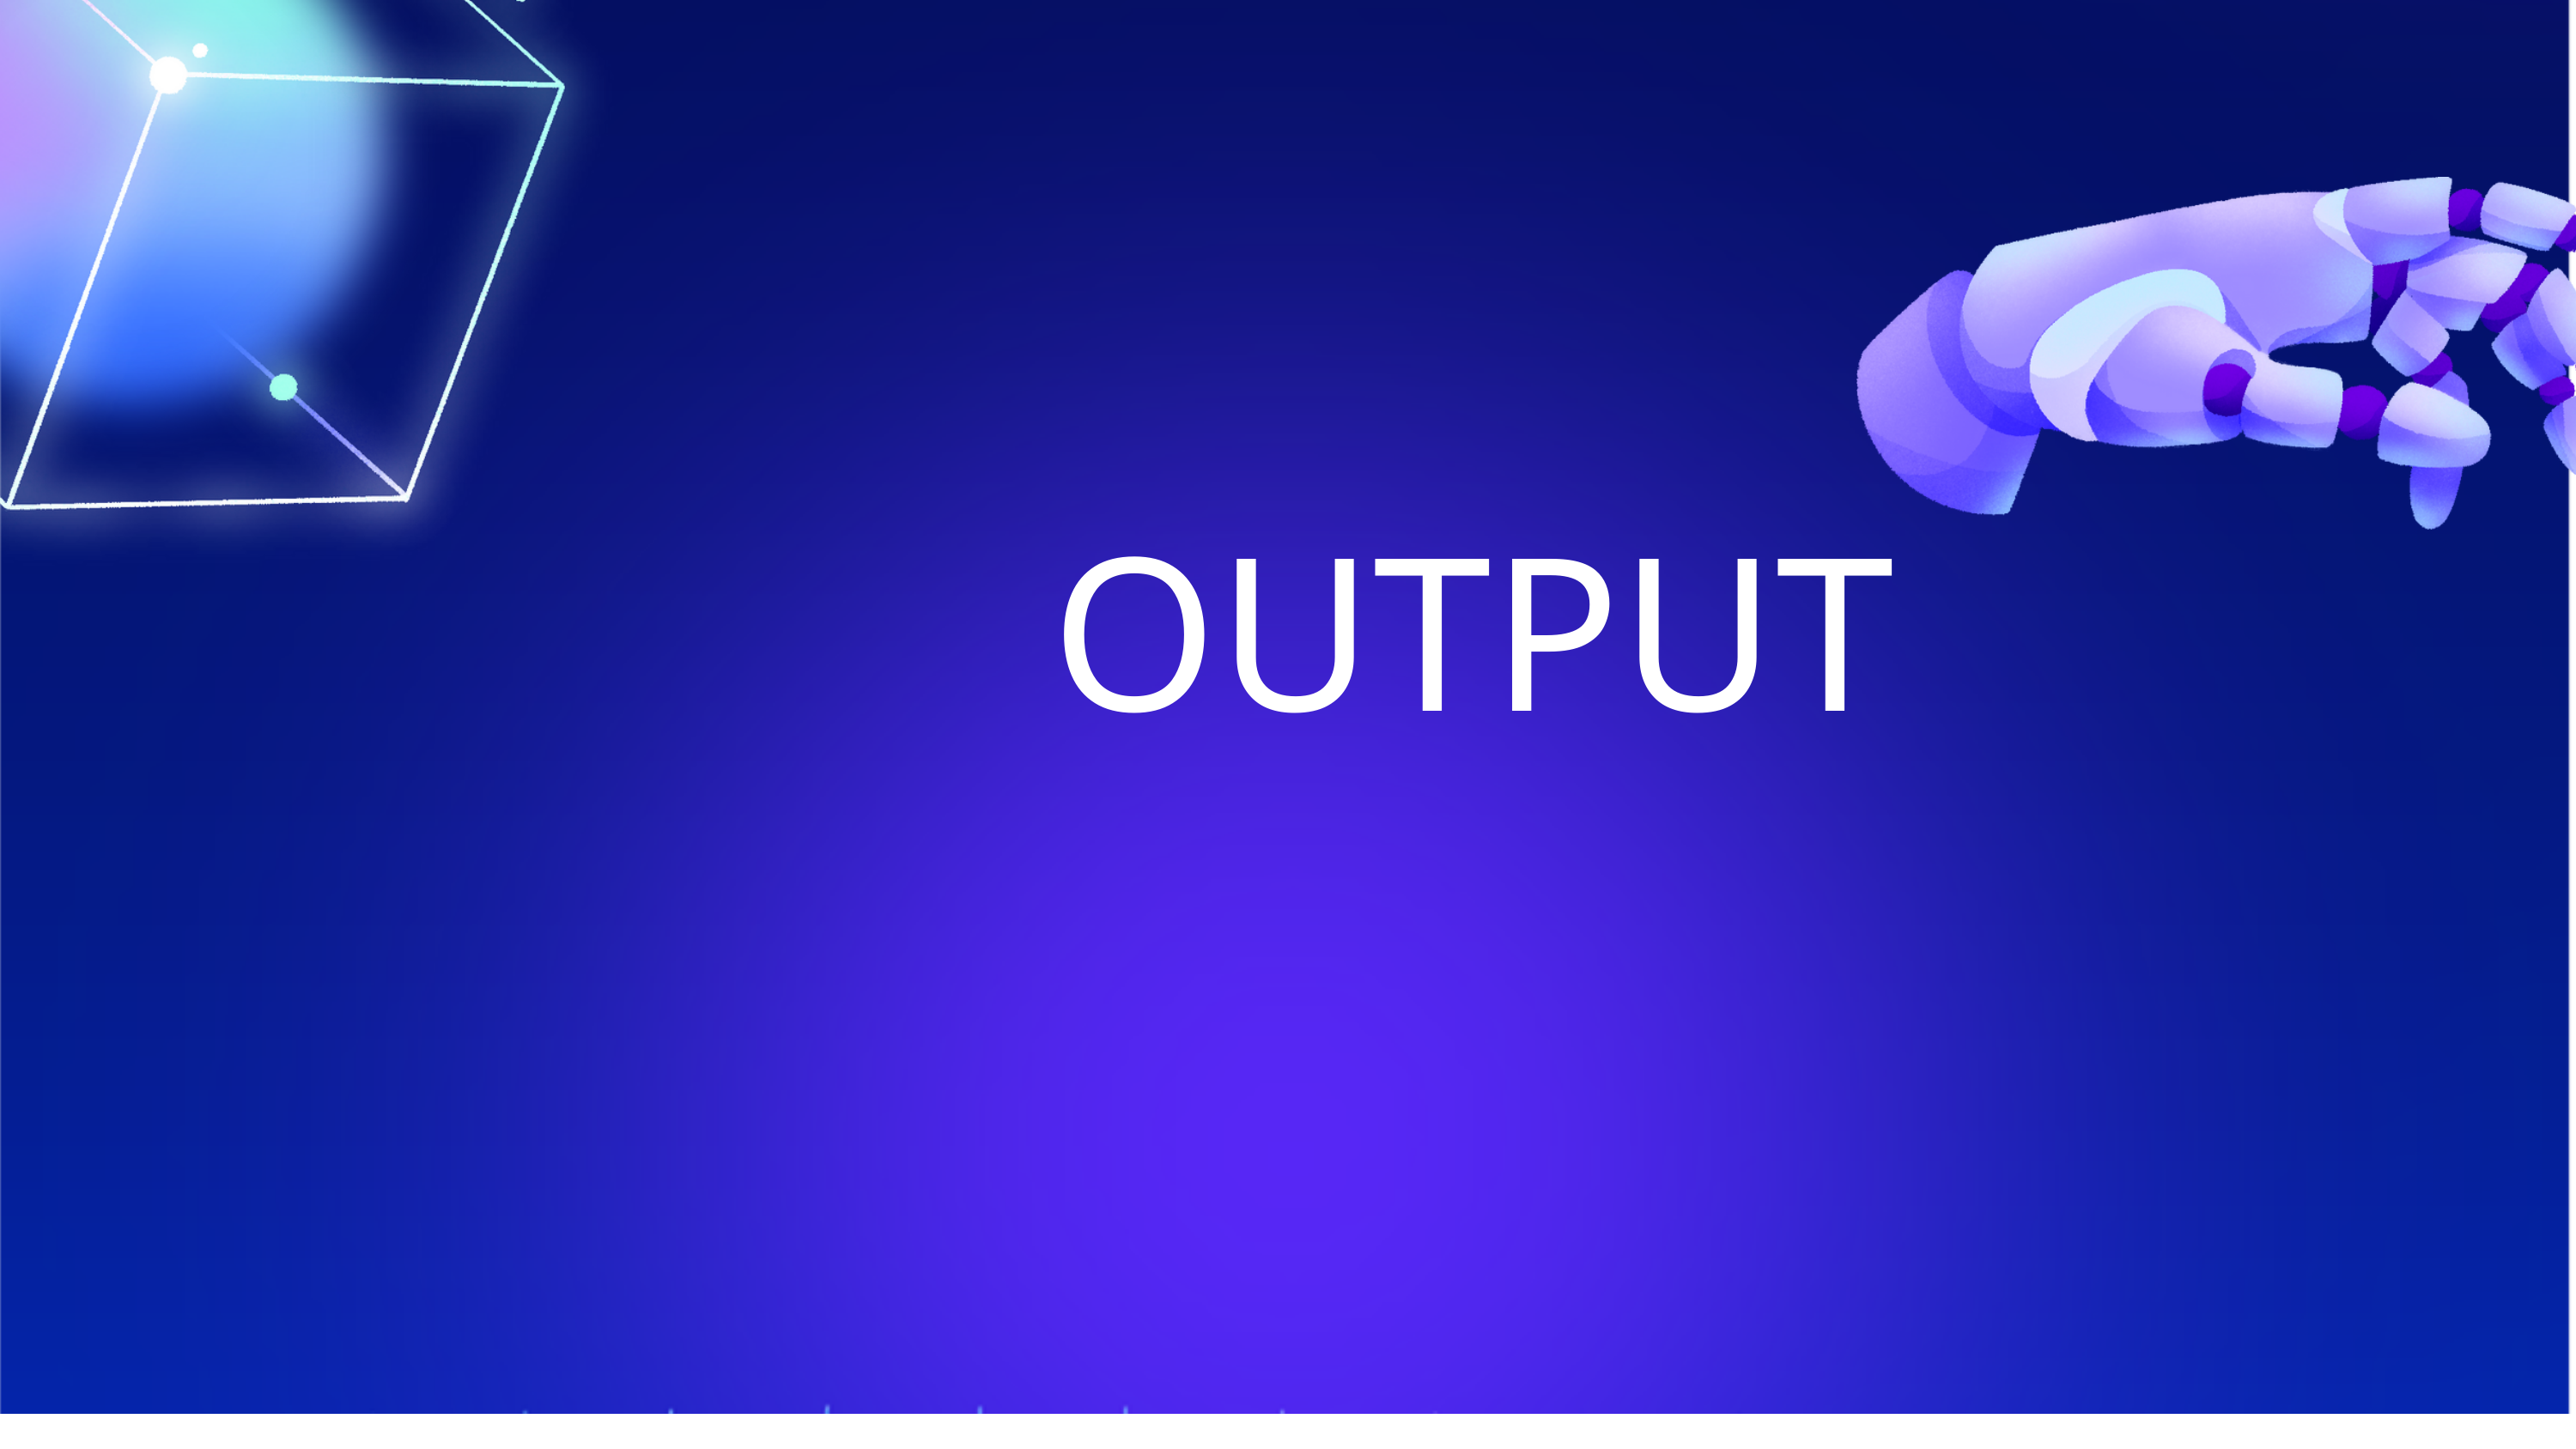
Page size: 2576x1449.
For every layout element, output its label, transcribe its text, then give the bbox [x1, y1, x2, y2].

text_box [0, 0, 620, 571]
text_box OUTPUT [1051, 600, 2576, 755]
text_box [0, 0, 2572, 1414]
text_box [1856, 177, 2576, 530]
